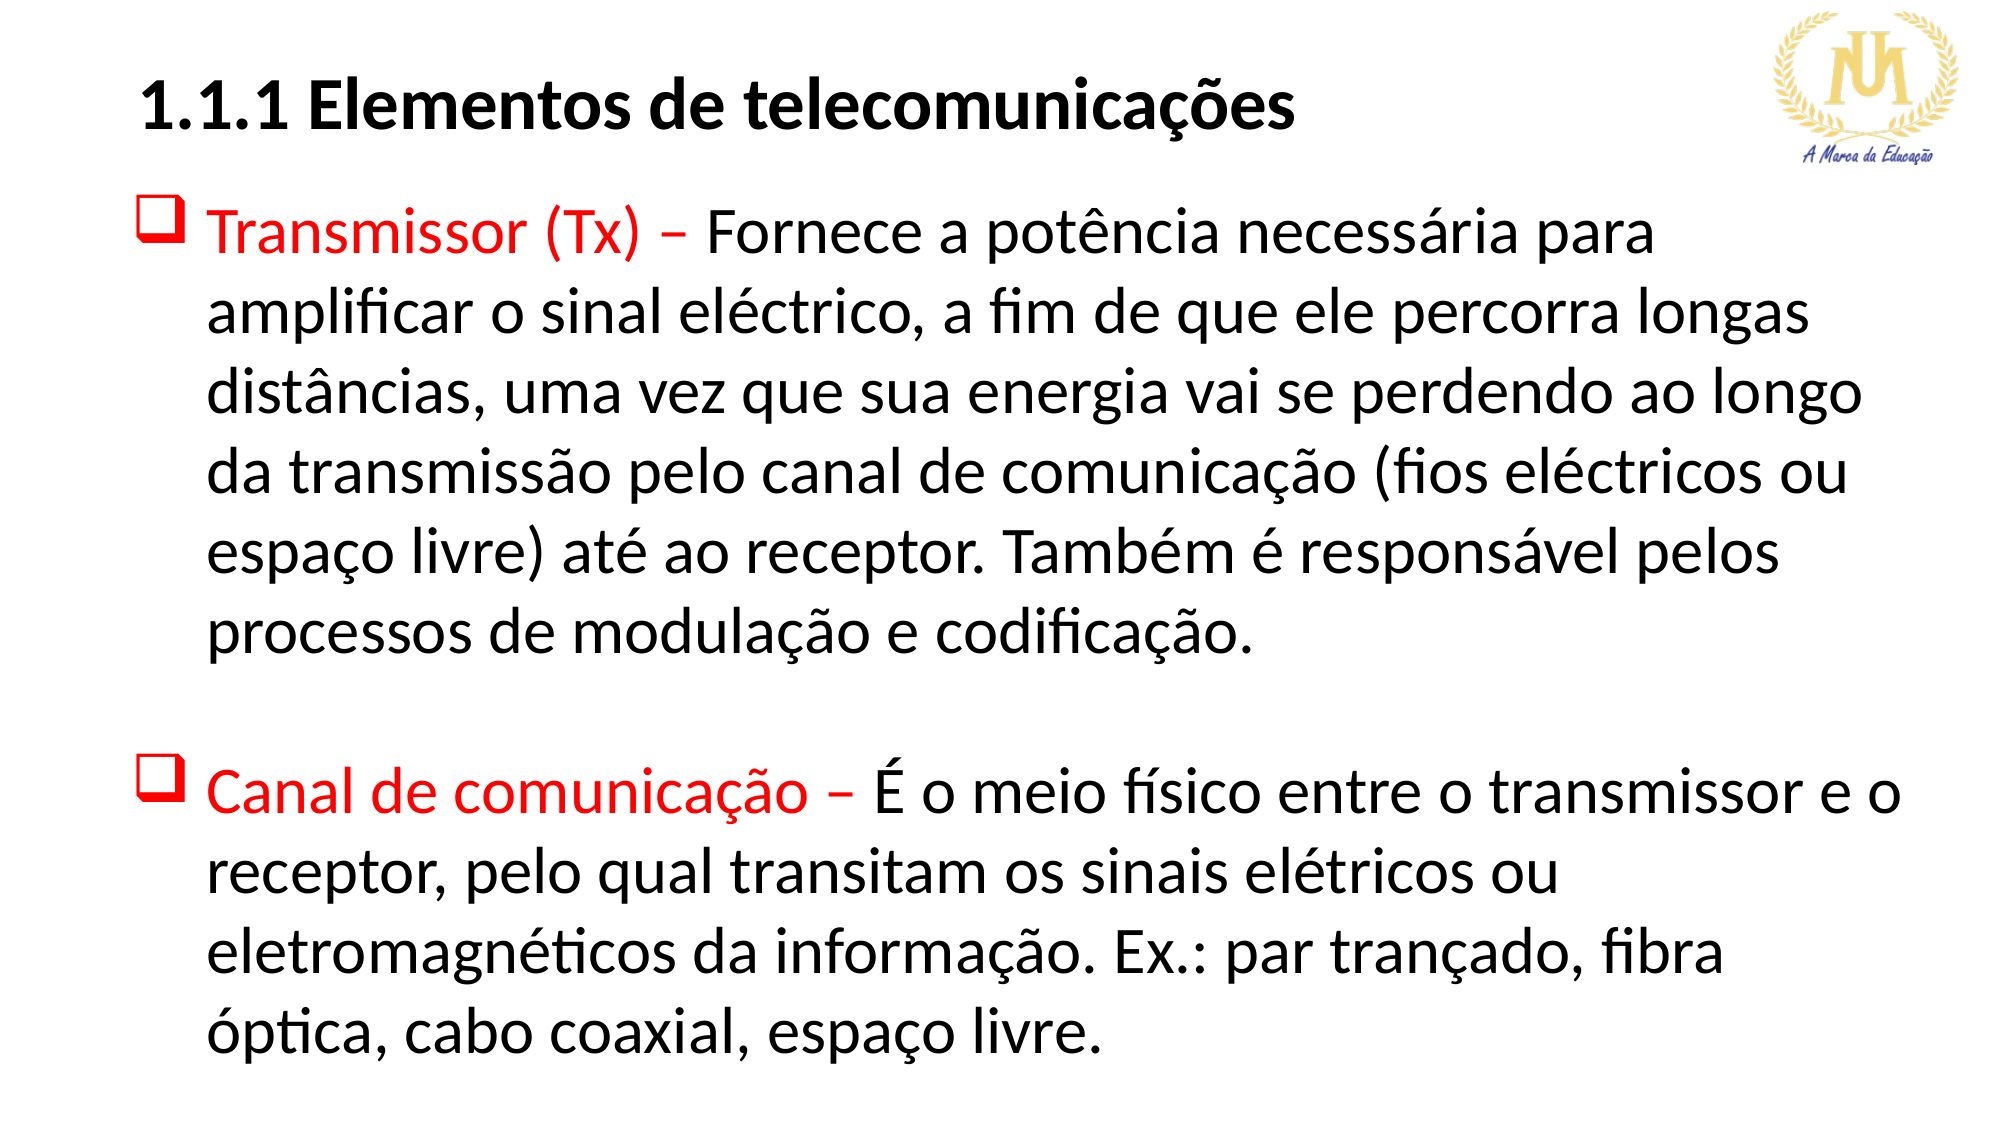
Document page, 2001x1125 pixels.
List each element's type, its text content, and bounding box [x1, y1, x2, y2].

text_box Transmissor (Tx) – Fornece a potência necessária para amplificar o sinal eléctrico, a fim de que ele percorra longas distâncias, uma vez que sua energia vai se perdendo ao longo da transmissão pelo canal de comunicação (fios eléctricos ou espaço livre) até ao receptor. Também é responsável pelos processos de modulação e codificação. Canal de comunicação – É o meio físico entre o transmissor e o receptor, pelo qual transitam os sinais elétricos ou eletromagnéticos da informação. Ex.: par trançado, fibra óptica, cabo coaxial, espaço livre. [116, 179, 1934, 1075]
picture [1773, 11, 1959, 165]
text_box 1.1.1 Elementos de telecomunicações [122, 47, 1313, 153]
